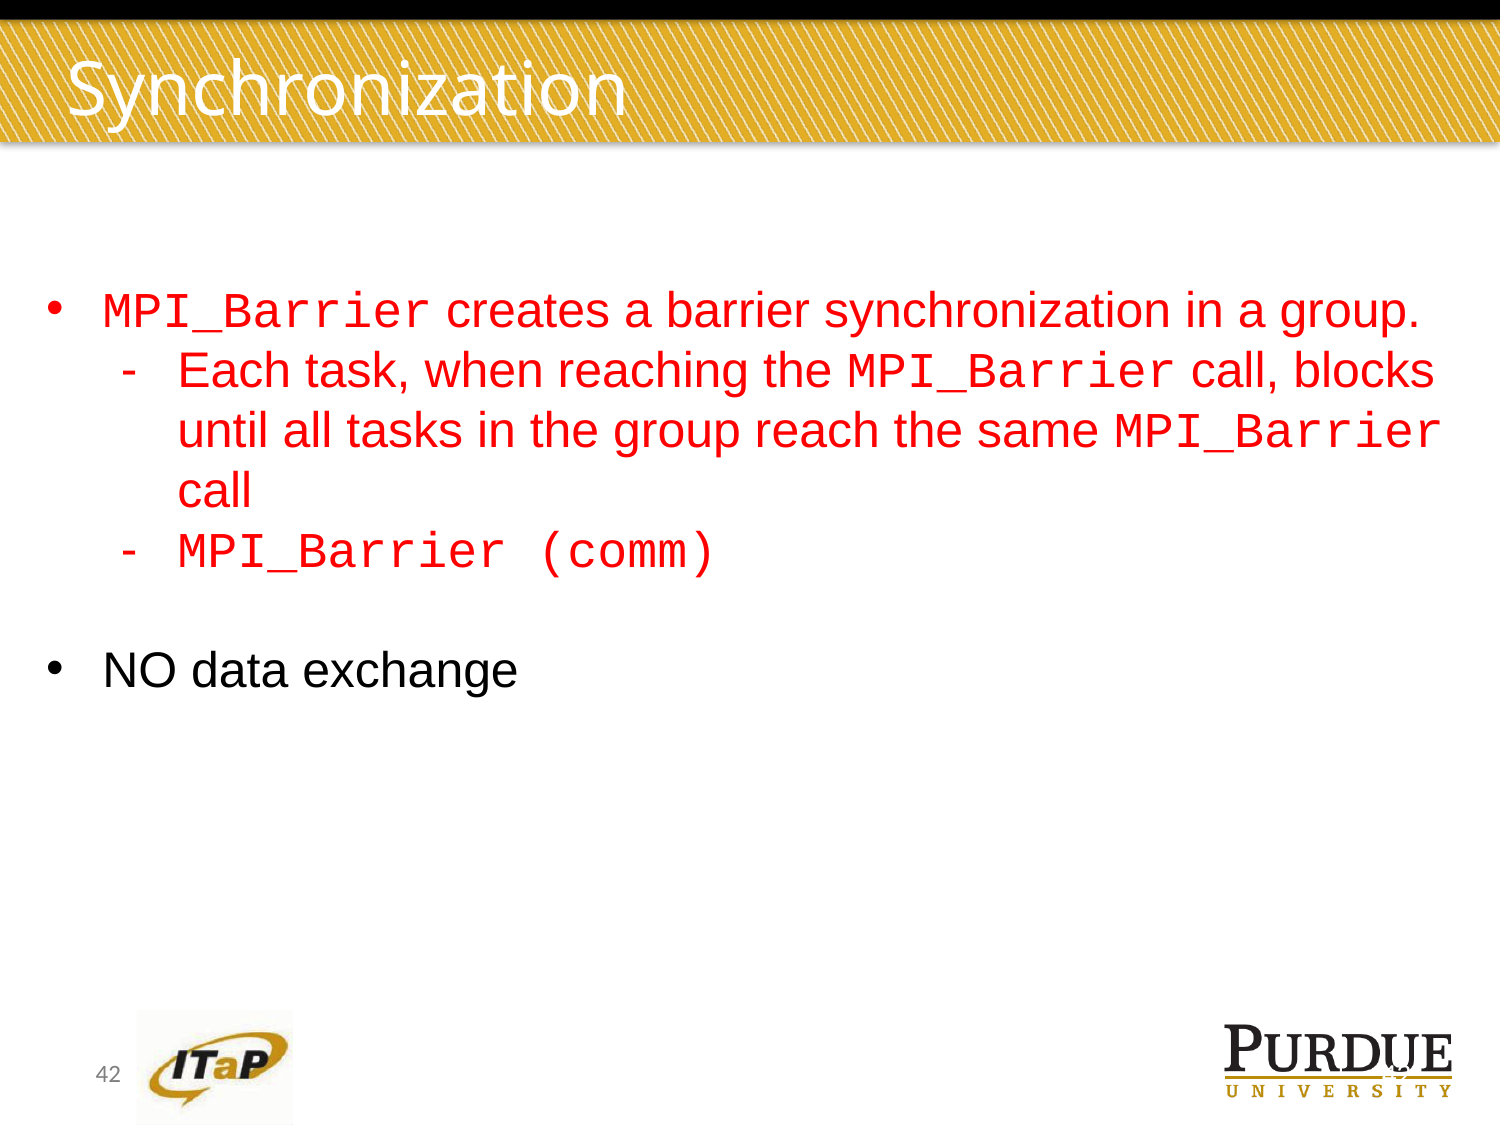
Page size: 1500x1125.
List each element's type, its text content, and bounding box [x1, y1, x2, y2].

picture [136, 1010, 293, 1125]
text_box 42 [1076, 1042, 1427, 1103]
text_box Synchronization [51, 28, 1324, 143]
text_box MPI_Barrier creates a barrier synchronization in a group. Each task, when reaching the MPI_Barrier call, blocks until all tasks in the group reach the same MPI_Barrier call MPI_Barrier (comm) NO data exchange [31, 269, 1475, 705]
slide_number 42 [75, 1042, 137, 1103]
